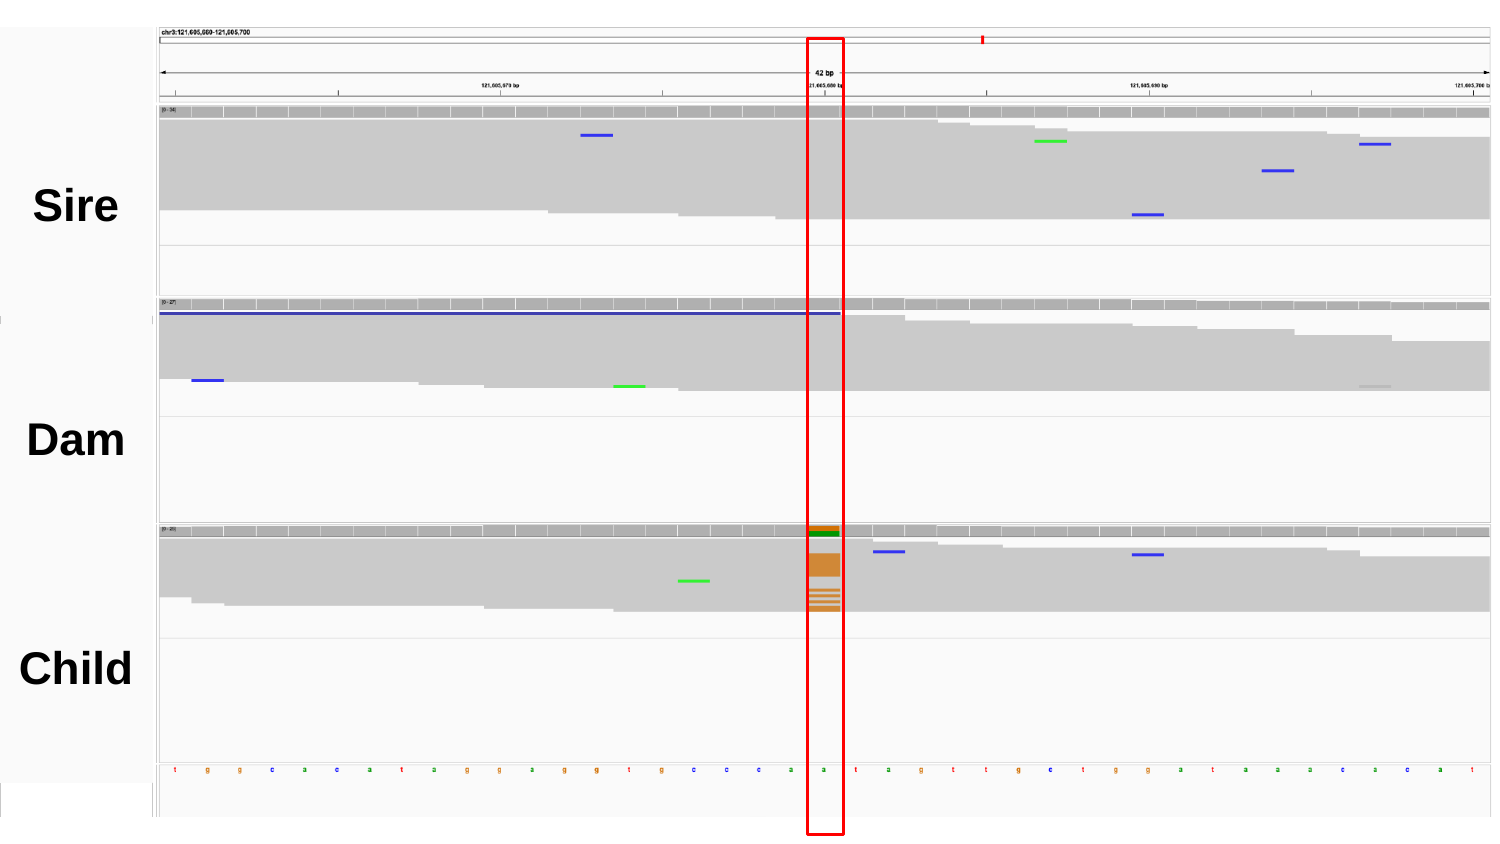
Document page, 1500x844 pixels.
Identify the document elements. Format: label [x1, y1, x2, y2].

picture [0, 26, 1500, 817]
text_box [807, 825, 844, 835]
